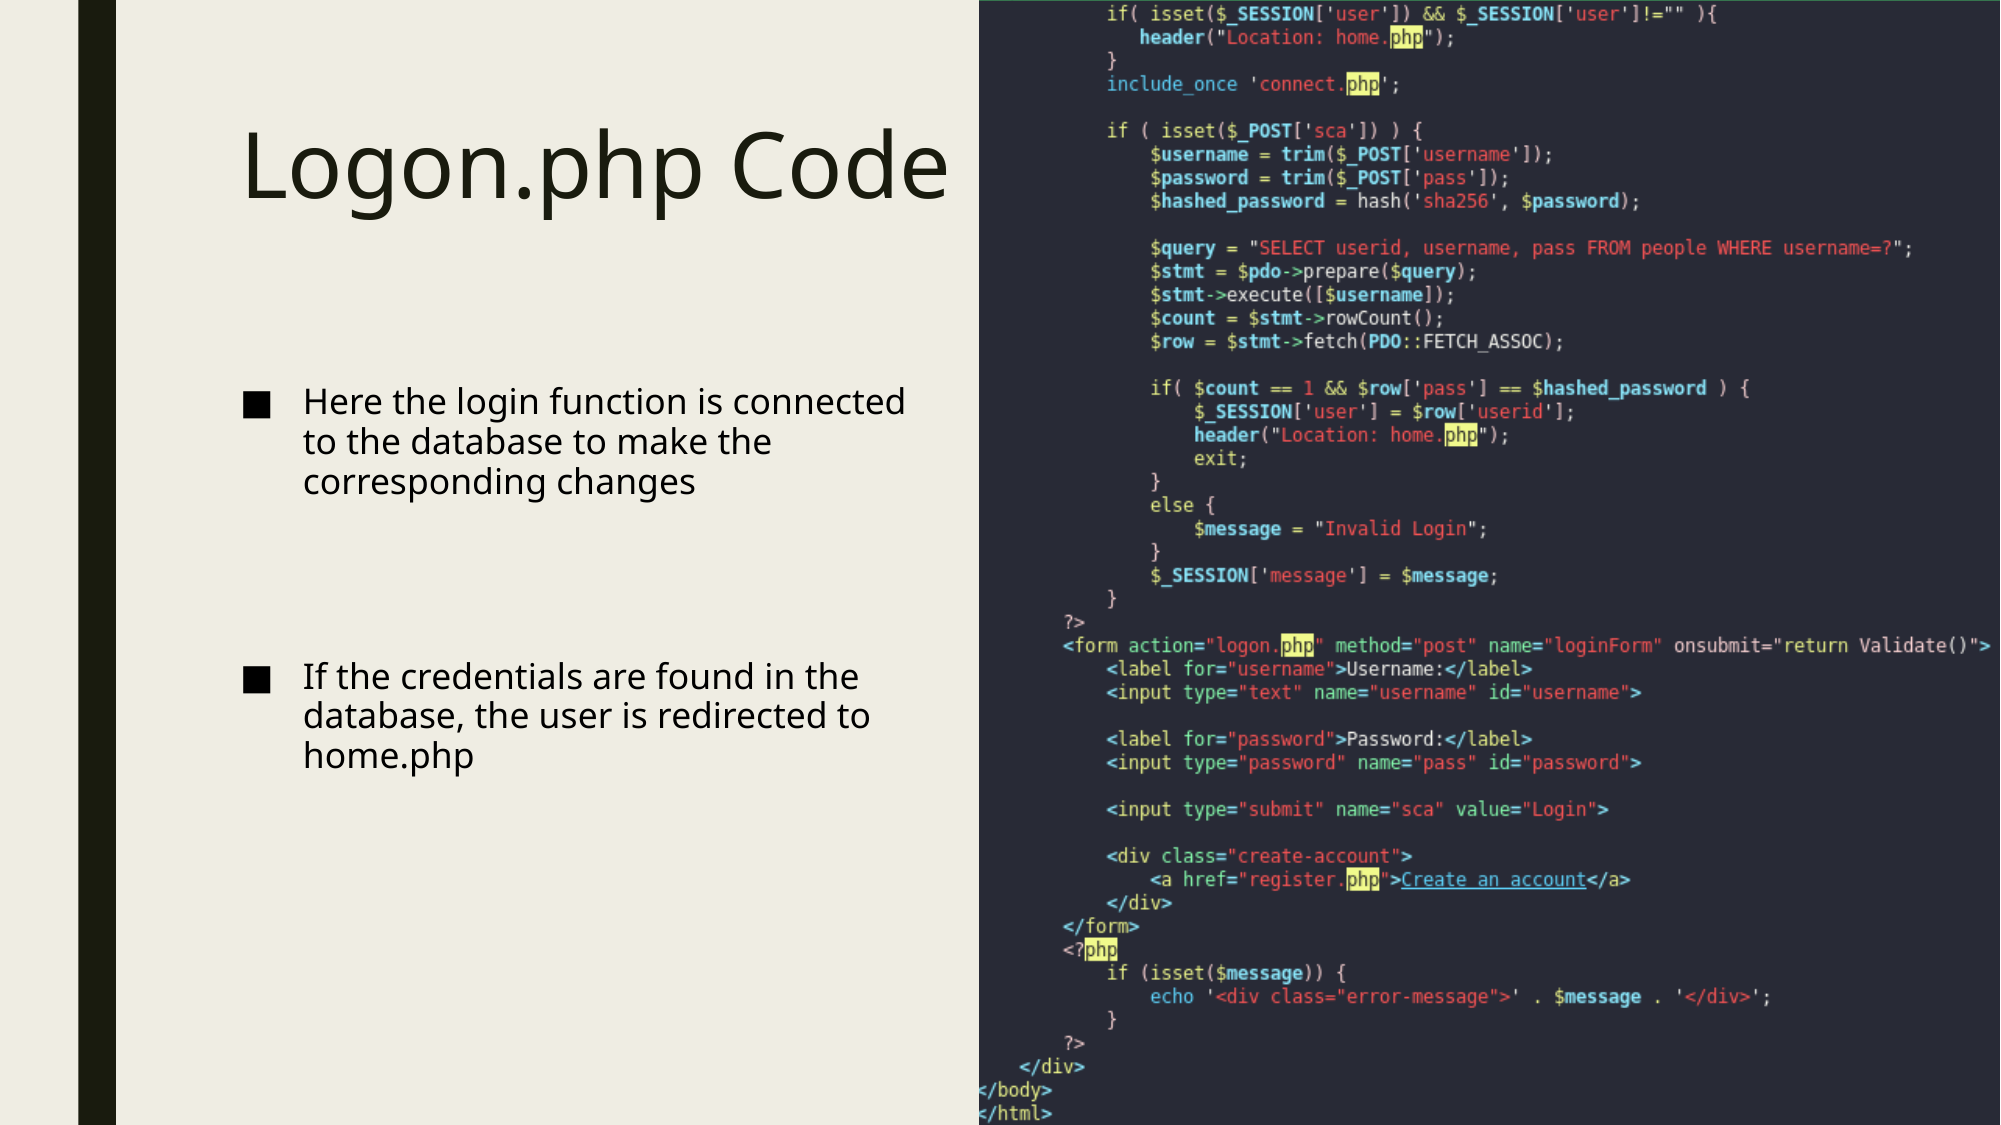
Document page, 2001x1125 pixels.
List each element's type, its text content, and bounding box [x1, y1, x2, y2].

list Here the login function is connected to the database to make the corresponding changes If the credentials are found in the database, the user is redirected to home.php [225, 375, 923, 963]
title Logon.php Code [225, 112, 979, 357]
picture [979, 0, 2000, 1125]
